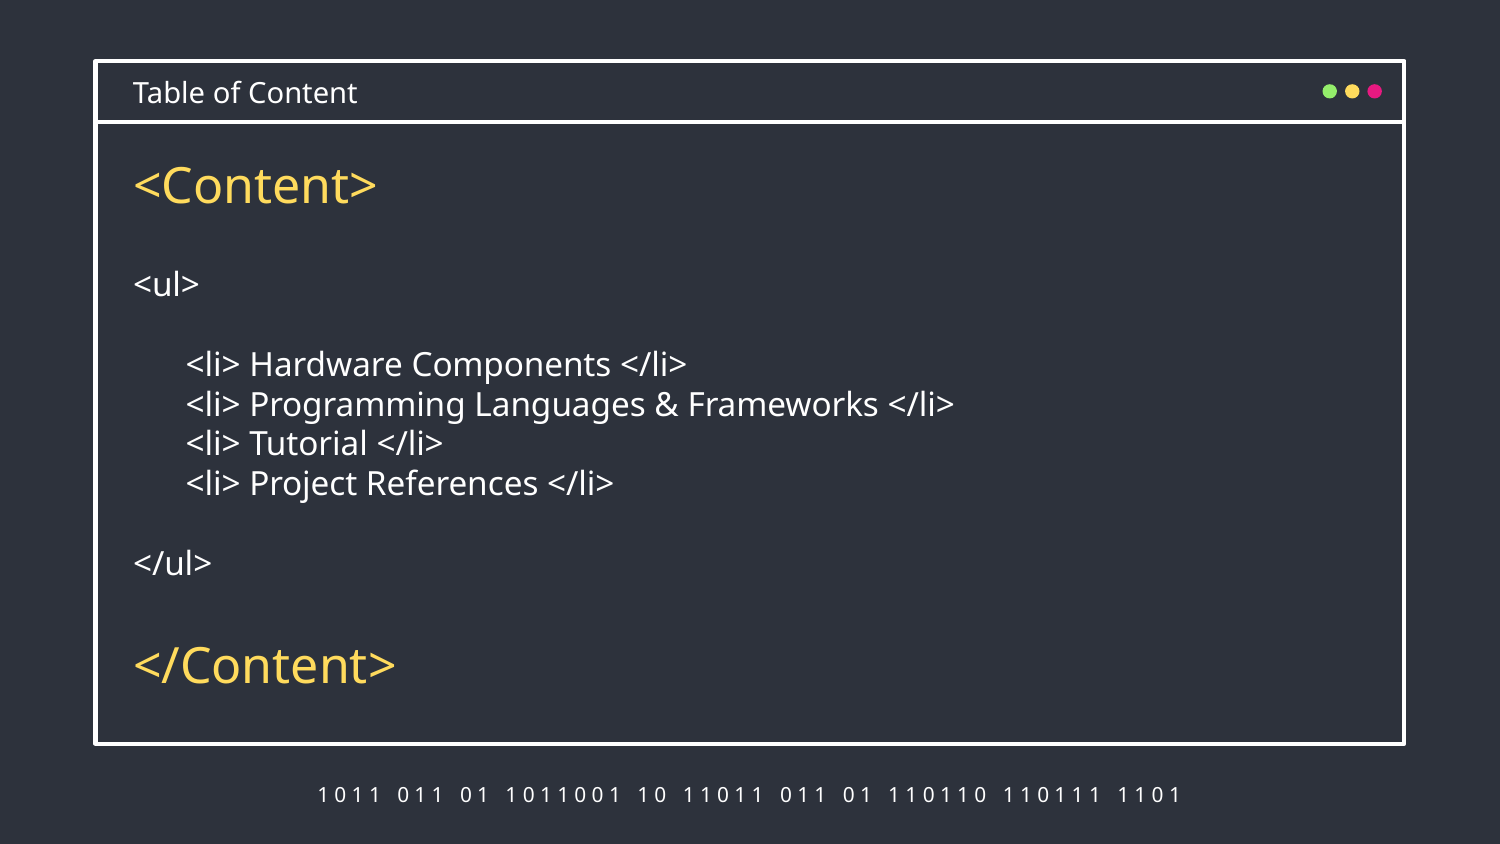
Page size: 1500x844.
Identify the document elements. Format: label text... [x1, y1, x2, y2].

text_box [1345, 84, 1360, 99]
text_box [1367, 84, 1382, 99]
text_box Table of Content [93, 59, 1406, 120]
list <ul> <li> Hardware Components </li> <li> Programming Languages & Frameworks </li> <li> Tutorial </li> <li> Project References </li> </ul> [118, 247, 1382, 641]
title <Content> </Content> [118, 641, 1382, 817]
text_box [1322, 84, 1337, 99]
title <Content> </Content> [118, 138, 1382, 247]
text_box [93, 120, 1406, 746]
